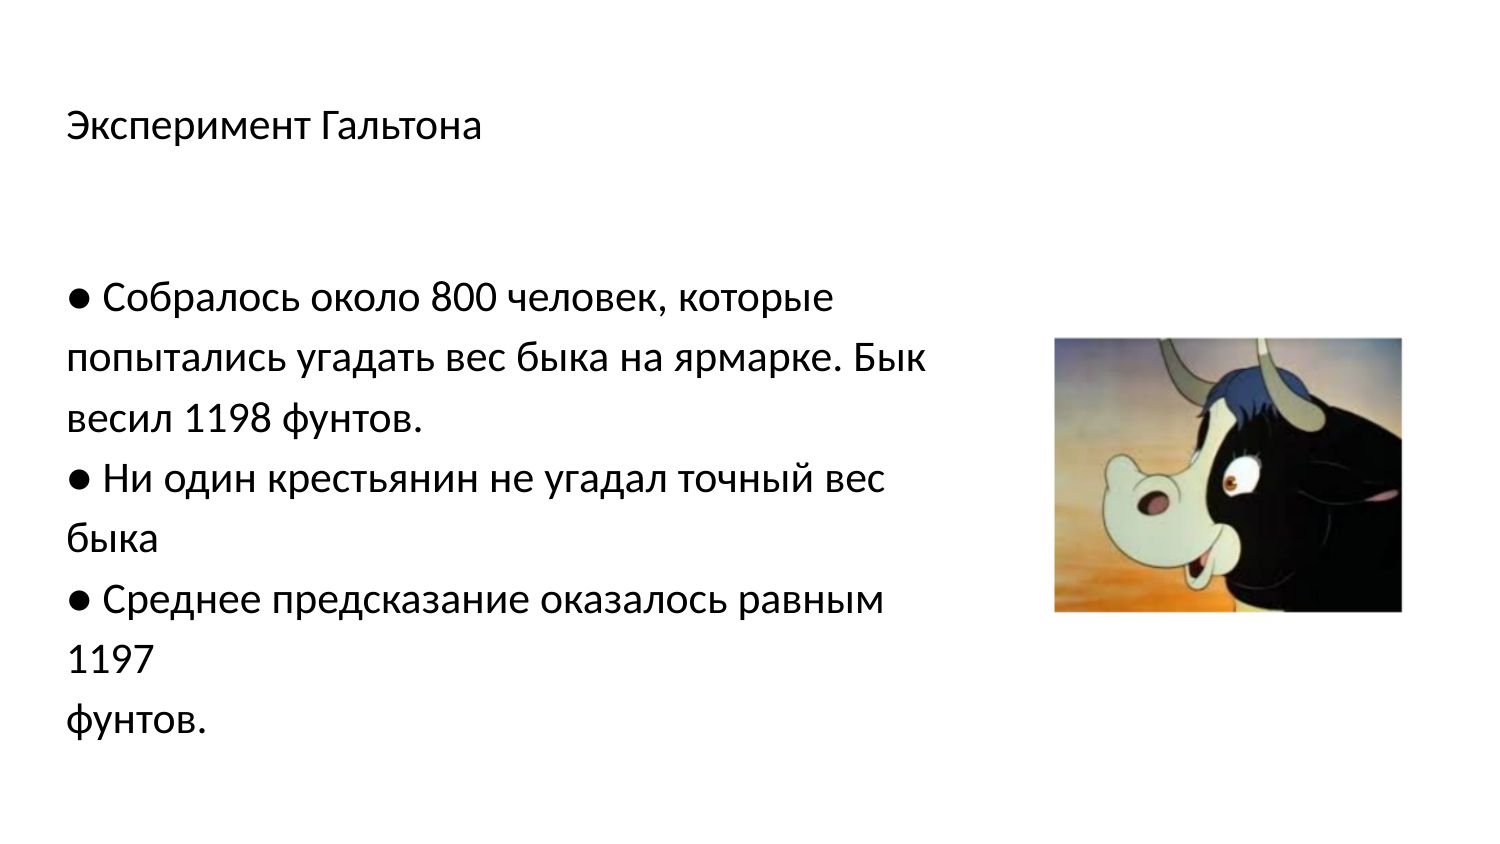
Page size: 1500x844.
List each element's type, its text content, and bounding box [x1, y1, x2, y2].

list ● Собралось около 800 человек, которые попытались угадать вес быка на ярмарке. Бык весил 1198 фунтов. ● Ни один крестьянин не угадал точный вес быка ● Среднее предсказание оказалось равным 1197 фунтов. [51, 192, 976, 750]
title Эксперимент Гальтона [51, 72, 1449, 174]
picture [1042, 325, 1420, 628]
